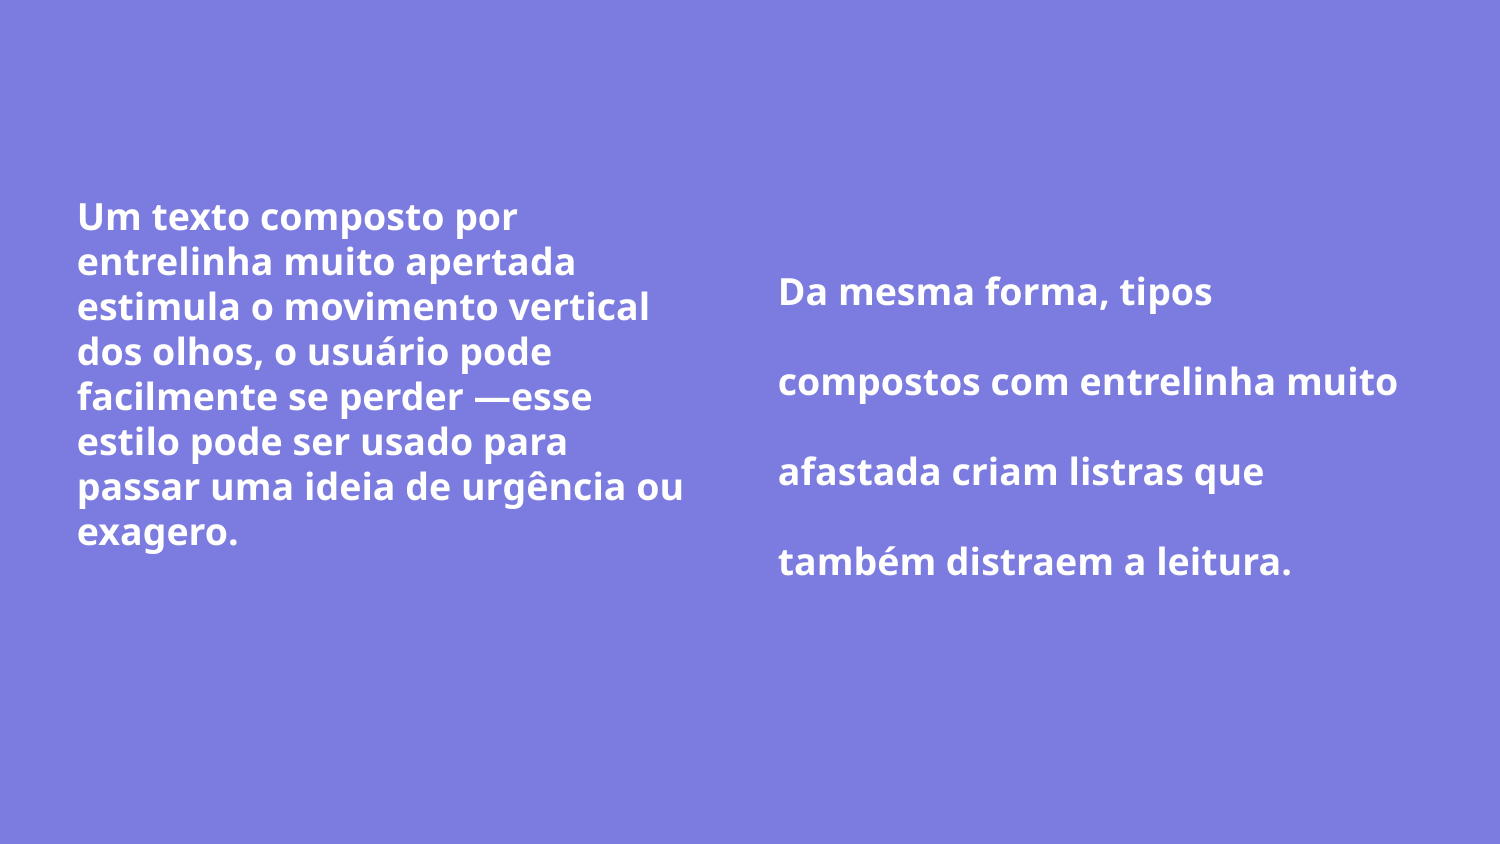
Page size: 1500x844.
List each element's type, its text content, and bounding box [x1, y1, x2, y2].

title Um texto composto por entrelinha muito apertada estimula o movimento vertical dos olhos, o usuário pode facilmente se perder —esse estilo pode ser usado para passar uma ideia de urgência ou exagero. [61, 36, 714, 708]
title Da mesma forma, tipos compostos com entrelinha muito afastada criam listras que também distraem a leitura. [762, 67, 1415, 739]
